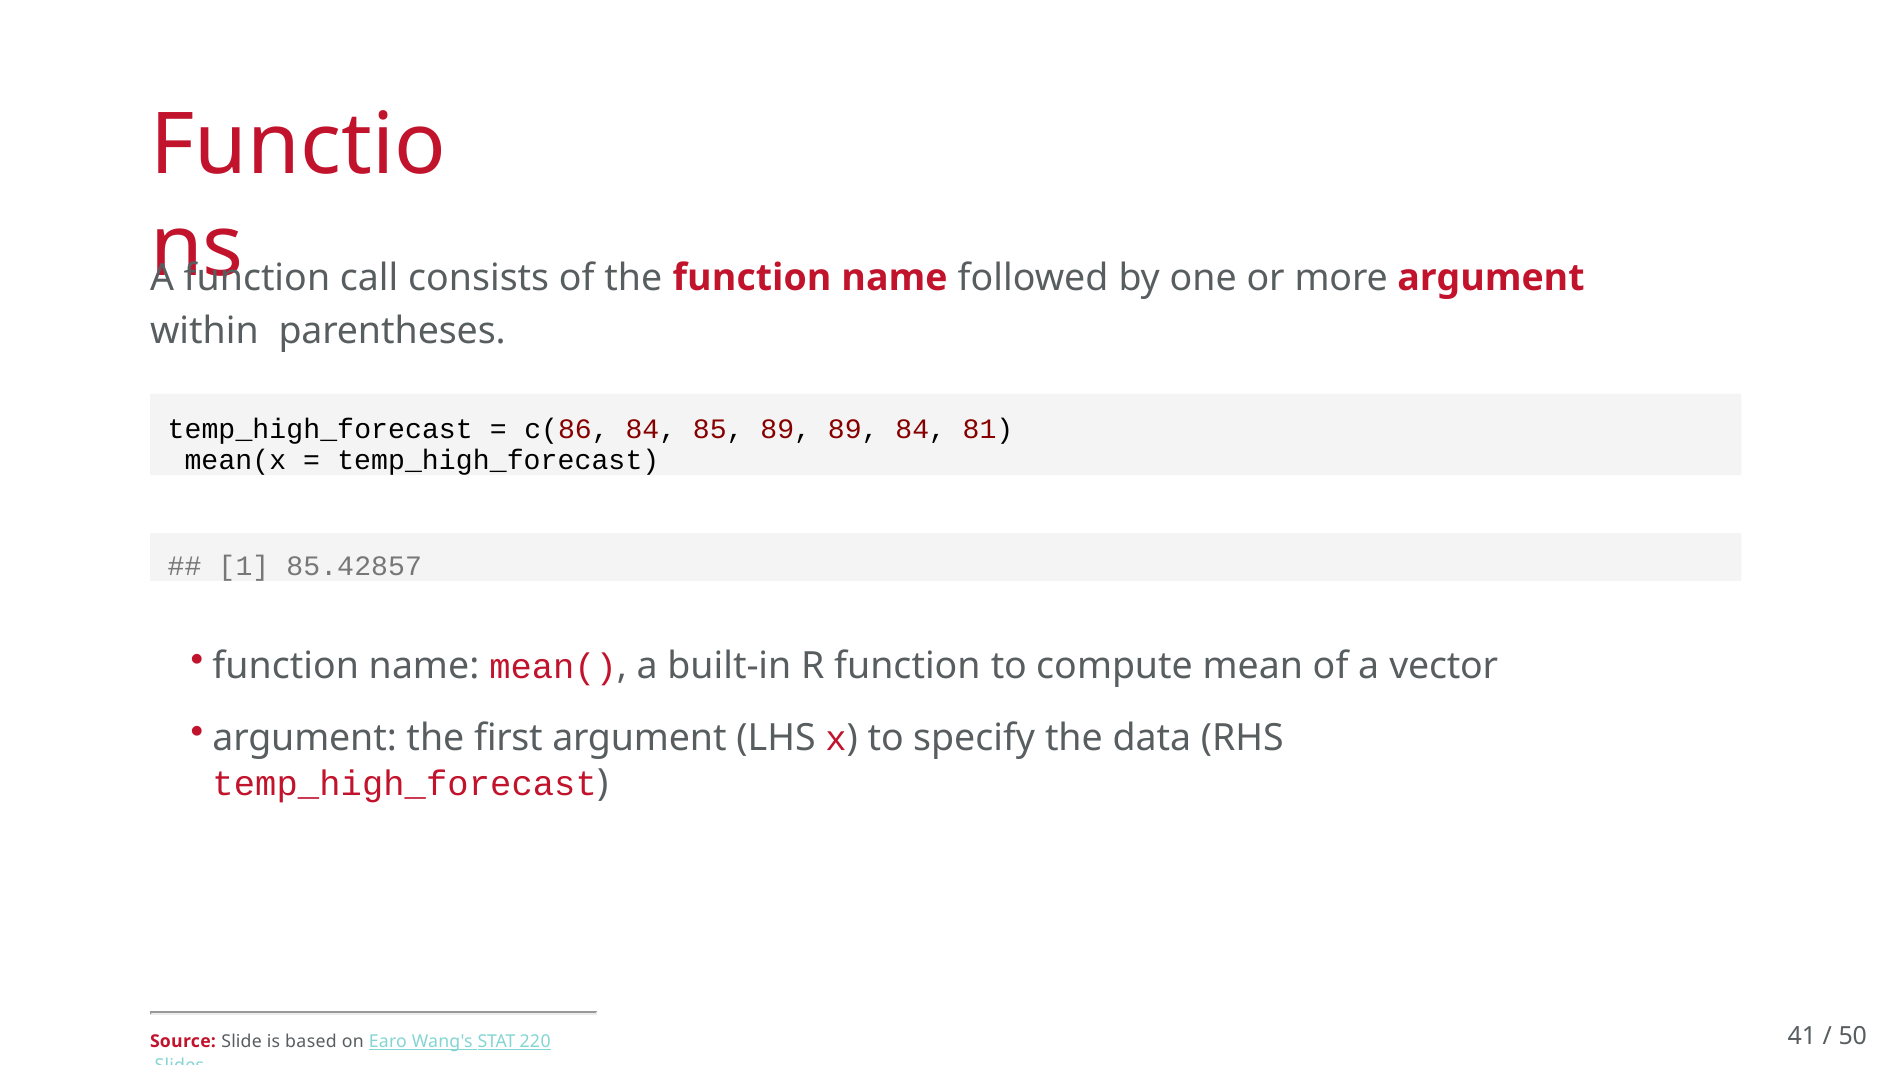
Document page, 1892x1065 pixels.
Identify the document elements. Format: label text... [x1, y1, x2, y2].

text_box temp_high_forecast = c(86, 84, 85, 89, 89, 84, 81) mean(x = temp_high_forecast) [150, 393, 1742, 476]
text_box function name: mean(), a built-in R function to compute mean of a vector argument: the first argument (LHS x) to specify the data (RHS temp_high_forecast) [188, 638, 1644, 803]
text_box 41 / 50 [1785, 1017, 1869, 1050]
text_box ## [1] 85.42857 [150, 533, 1742, 581]
text_box A function call consists of the function name followed by one or more argument within parentheses. [147, 243, 1592, 352]
title Functions [147, 85, 485, 243]
text_box Source: Slide is based on Earo Wang's STAT 220 Slides [147, 1026, 600, 1065]
